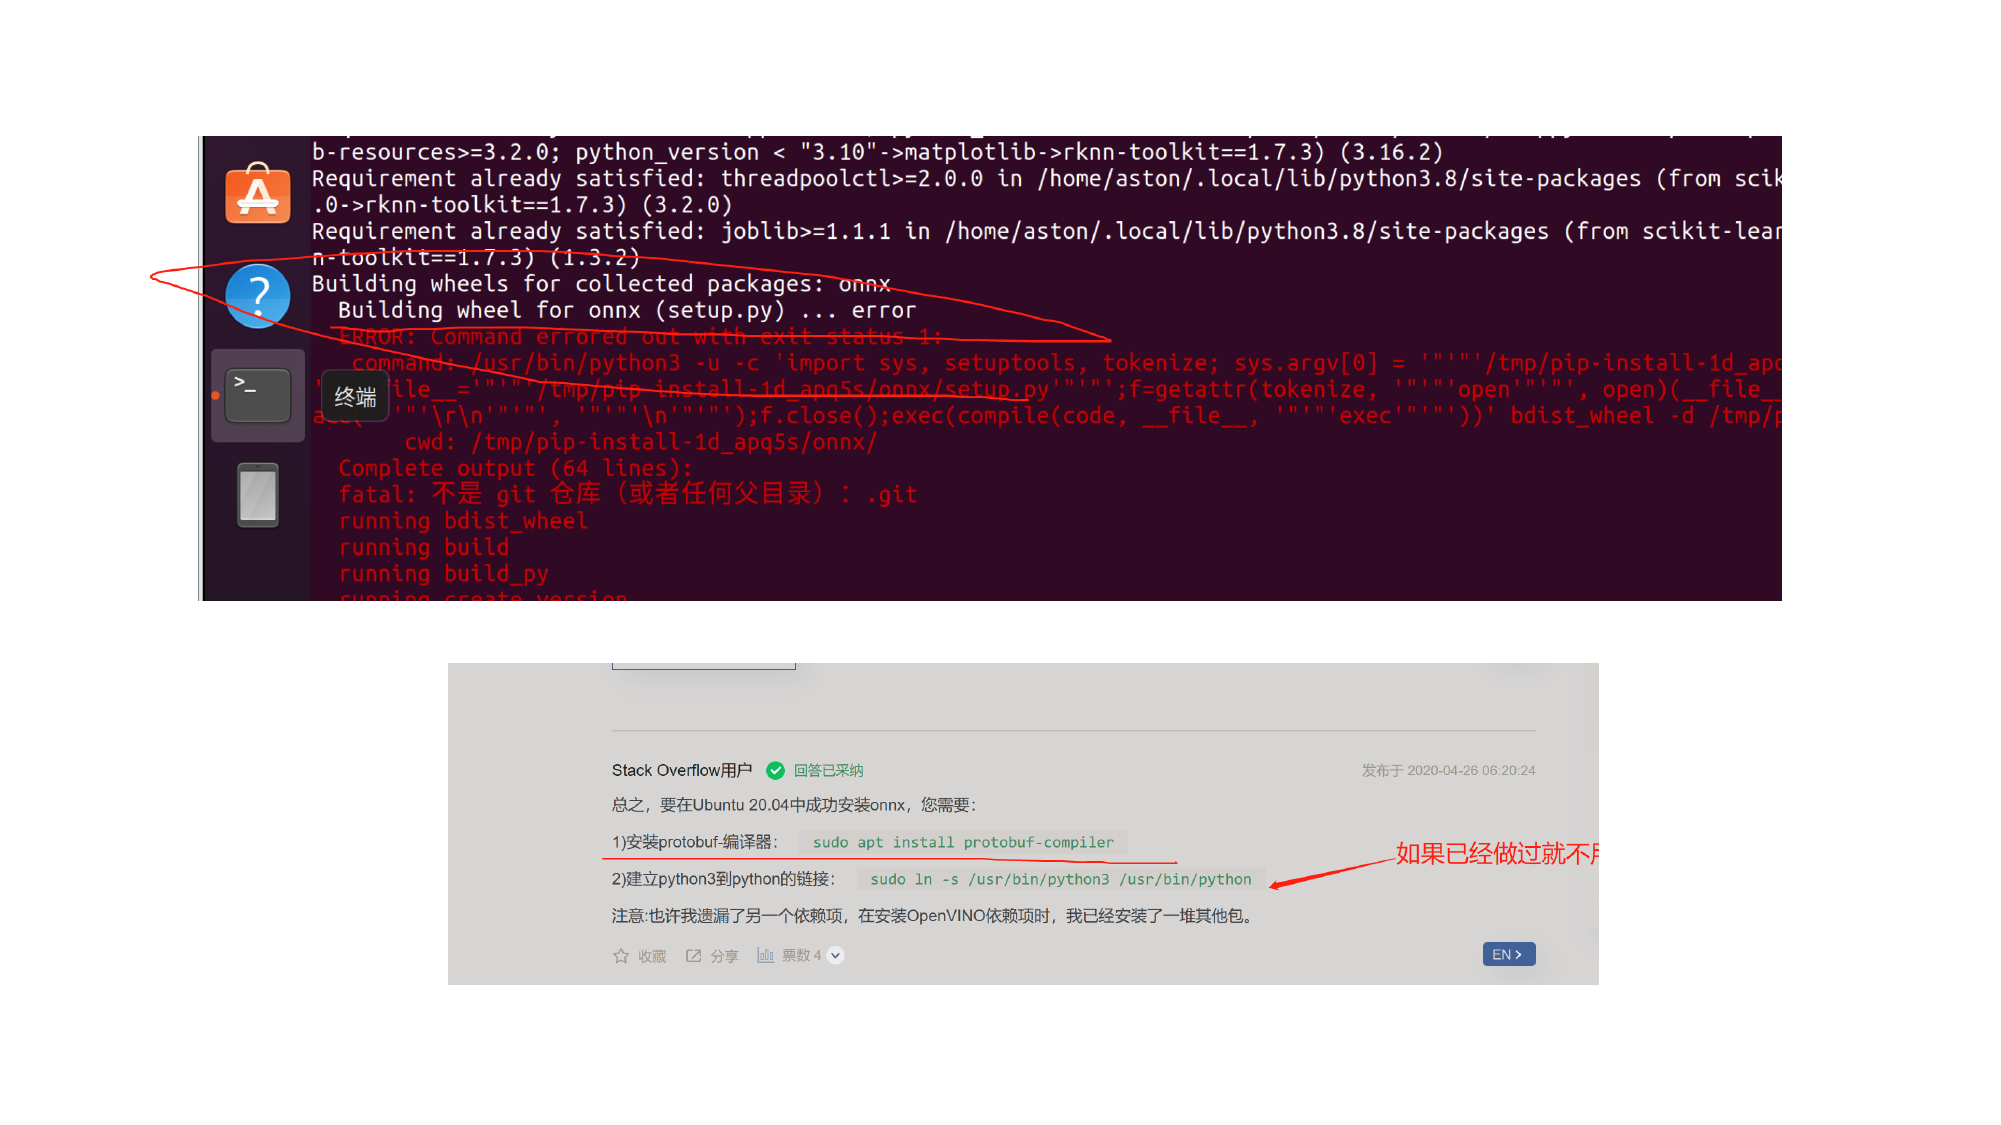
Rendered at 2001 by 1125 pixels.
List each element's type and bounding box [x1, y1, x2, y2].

picture [448, 663, 1599, 985]
list [56, 136, 1782, 601]
